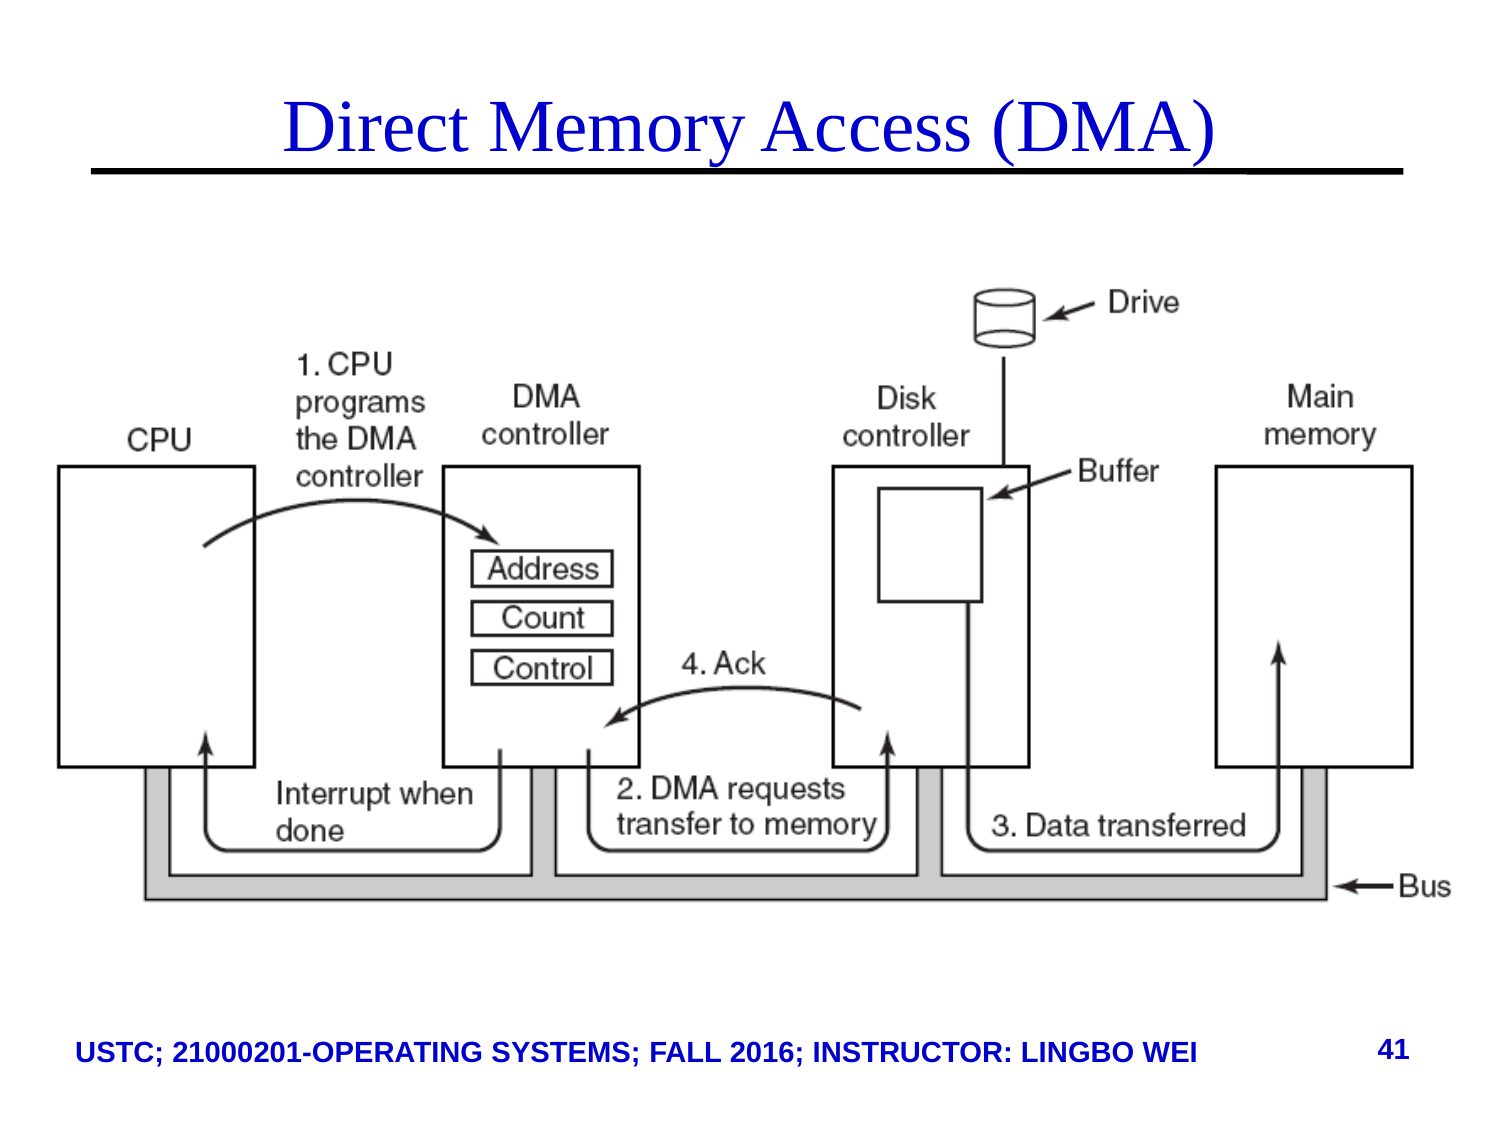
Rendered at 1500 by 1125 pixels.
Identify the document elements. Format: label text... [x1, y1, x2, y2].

picture [27, 271, 1495, 916]
slide_number 41 [1273, 1022, 1426, 1102]
footer USTC; 21000201-OPERATING SYSTEMS; FALL 2016; INSTRUCTOR: LINGBO WEI [59, 1025, 1243, 1105]
title Direct Memory Access (DMA) [74, 27, 1426, 216]
